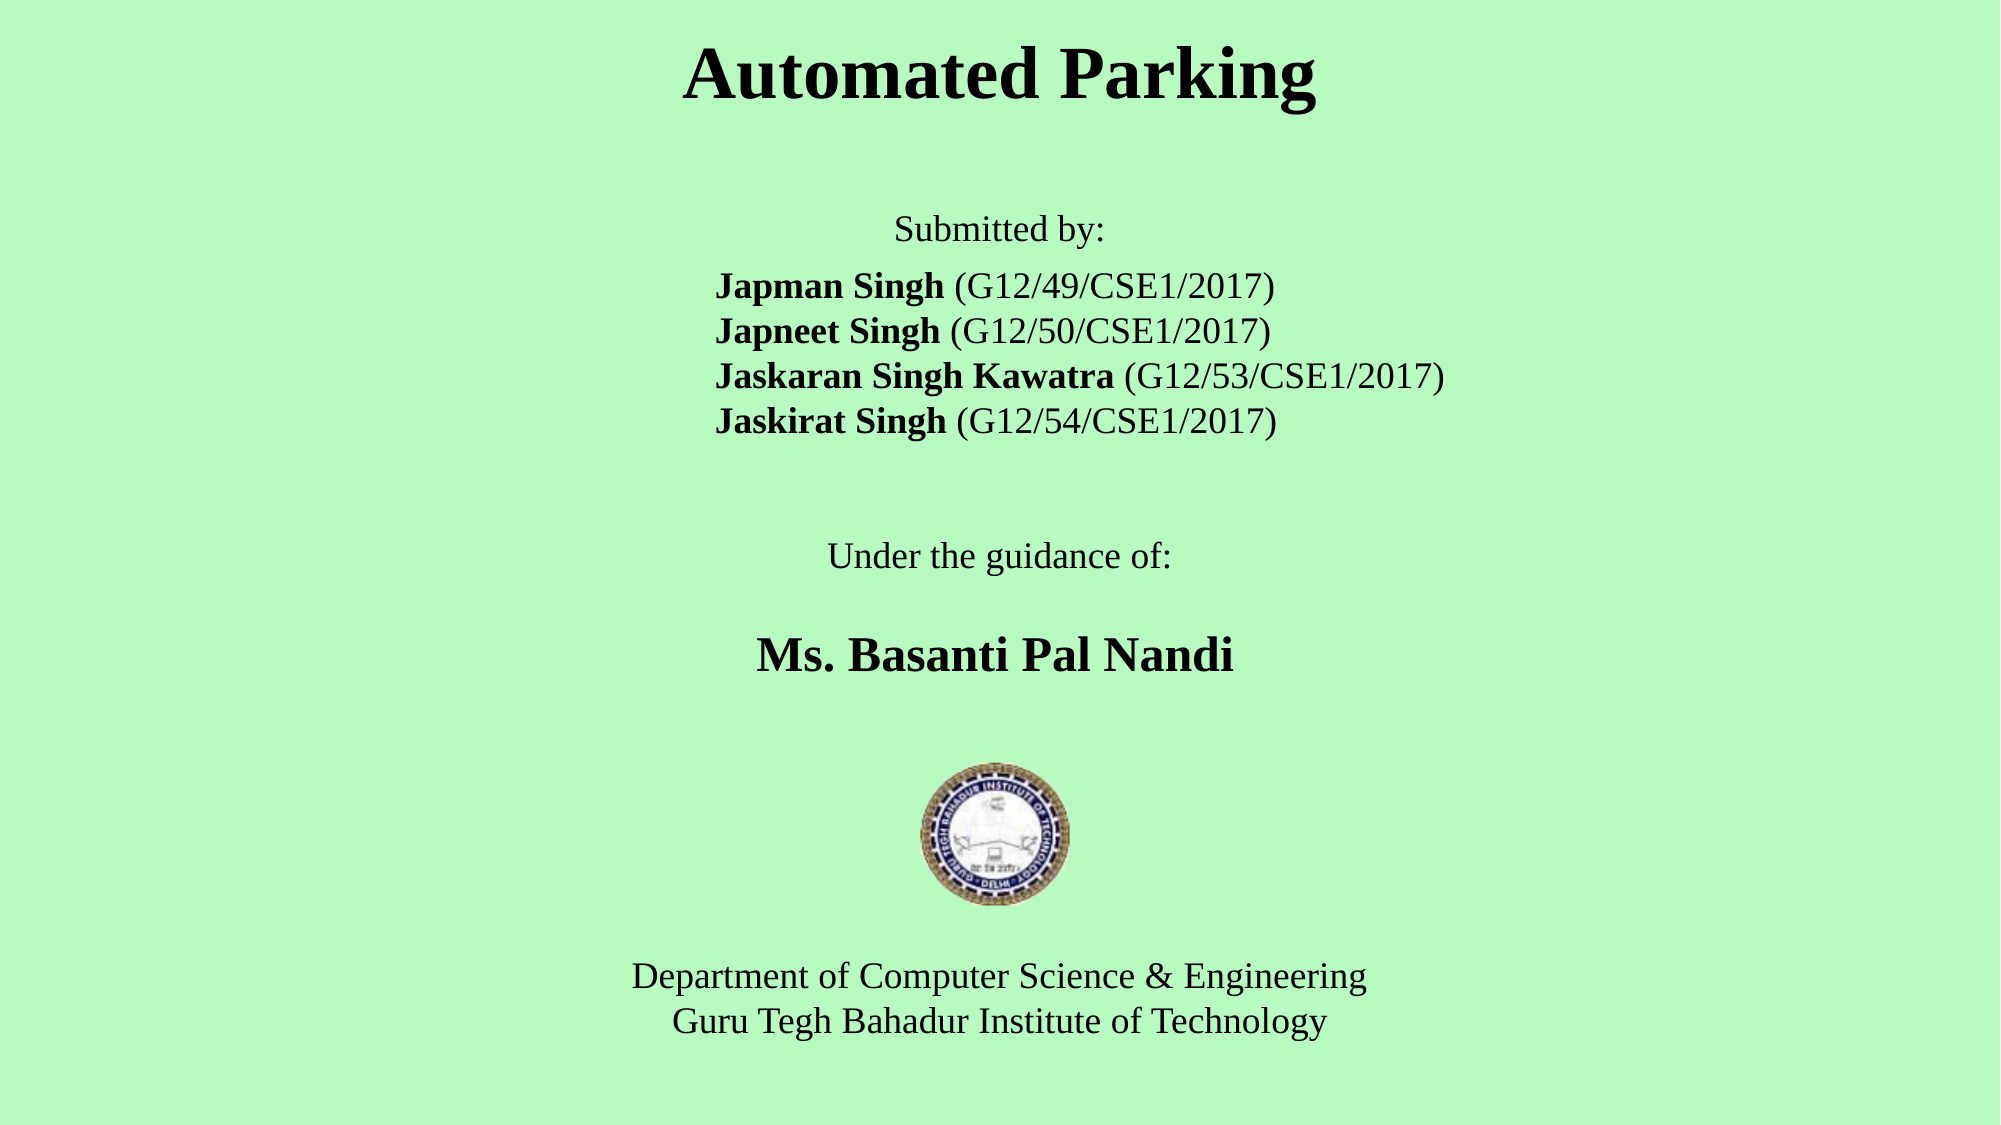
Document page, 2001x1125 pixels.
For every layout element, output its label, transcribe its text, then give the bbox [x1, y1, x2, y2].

list Automated Parking Submitted by: Japman Singh (G12/49/CSE1/2017) Japneet Singh (G12/50/CSE1/2017) Jaskaran Singh Kawatra (G12/53/CSE1/2017) Jaskirat Singh (G12/54/CSE1/2017) Under the guidance of: Ms. Basanti Pal Nandi Department of Computer Science & Engineering Guru Tegh Bahadur Institute of Technology [137, 16, 1863, 1125]
picture [916, 760, 1084, 912]
